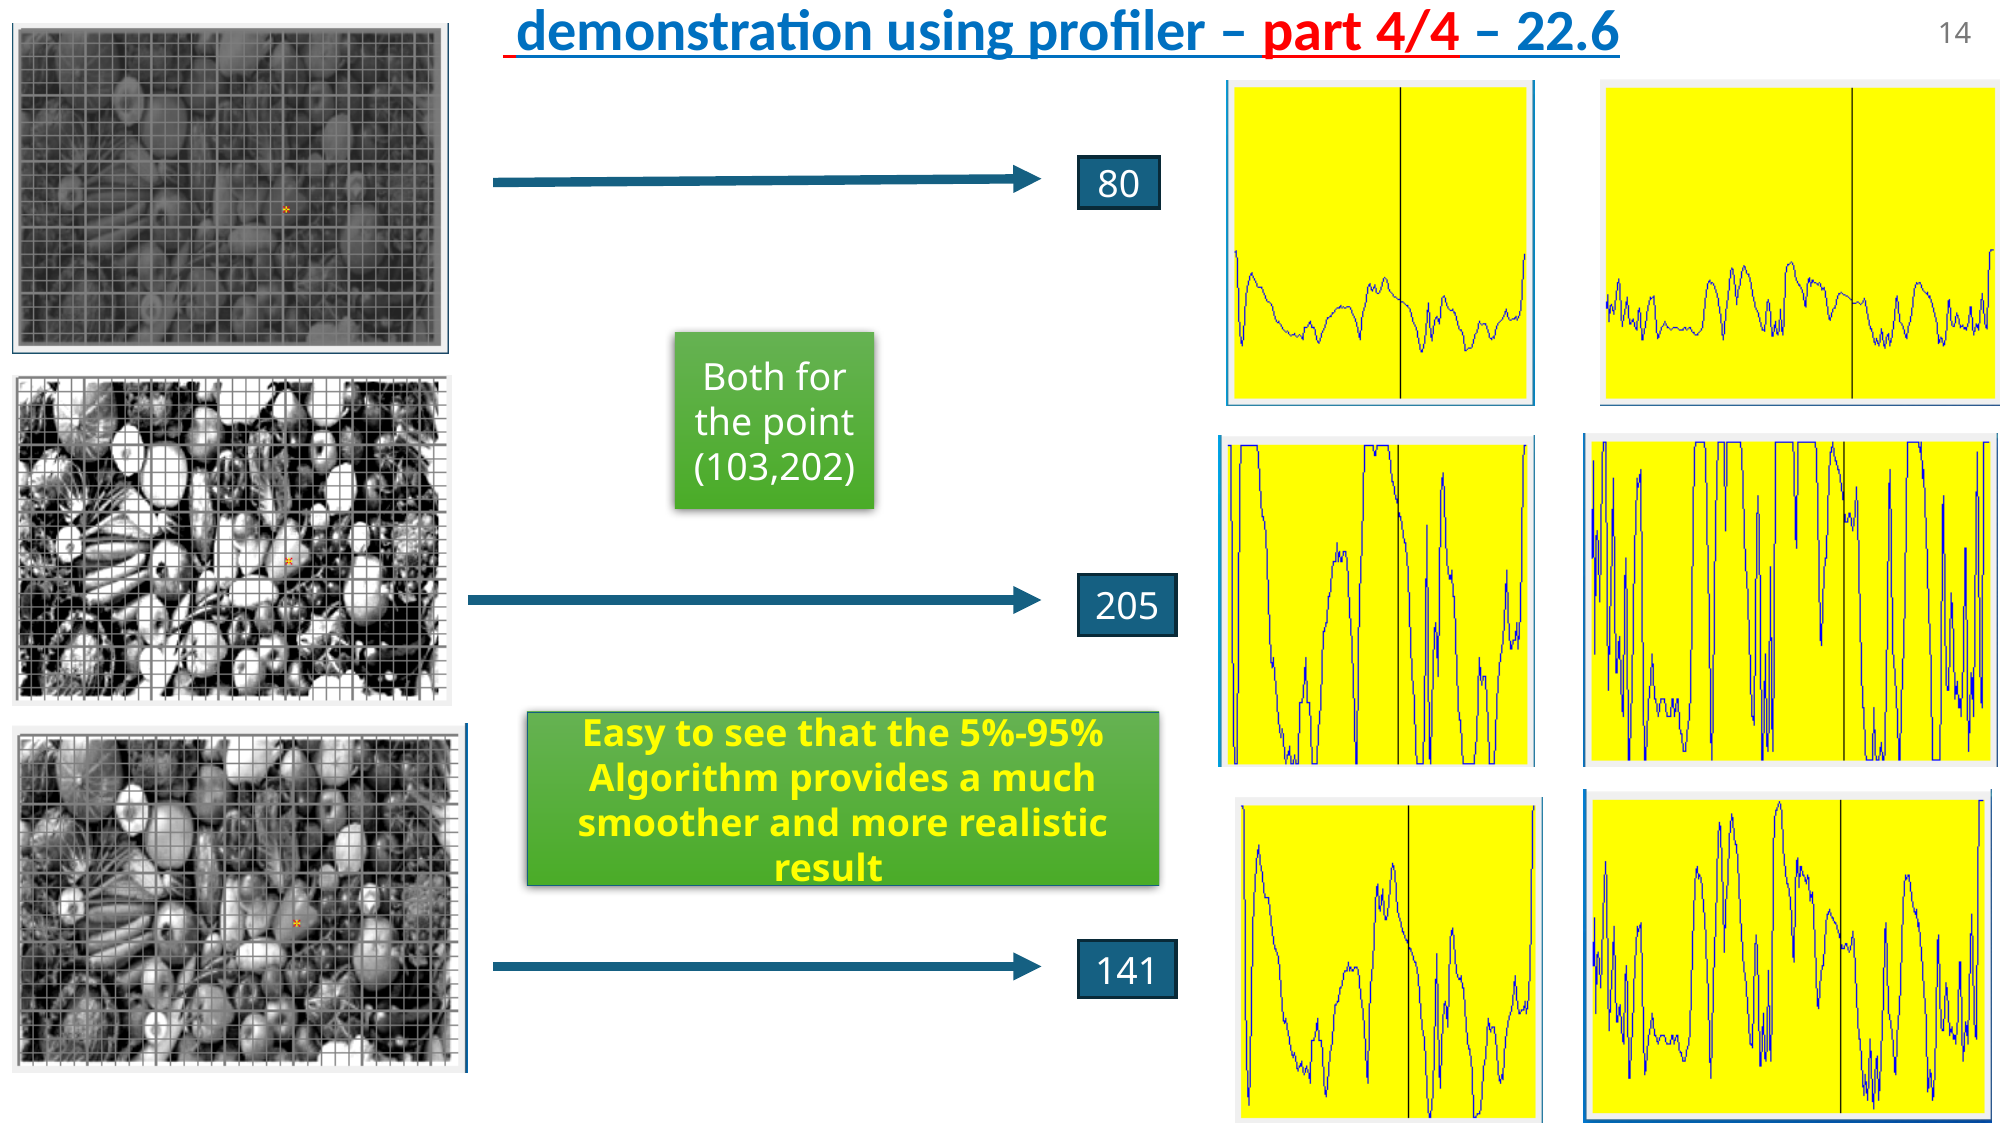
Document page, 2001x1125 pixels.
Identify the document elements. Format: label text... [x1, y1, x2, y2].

picture [11, 723, 469, 1073]
picture [1221, 435, 1535, 768]
text_box 80 [1077, 155, 1161, 210]
picture [1582, 789, 1992, 1124]
text_box Both for the point (103,202) [674, 332, 875, 509]
picture [1600, 76, 2000, 407]
picture [1228, 80, 1533, 407]
slide_number 14 [1922, 4, 2000, 65]
picture [1582, 432, 1999, 768]
text_box Easy to see that the 5%-95% Algorithm provides a much smoother and more realistic result [526, 711, 1160, 886]
picture [11, 23, 449, 355]
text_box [492, 178, 1042, 183]
text_box 205 [1077, 573, 1178, 637]
text_box 22.6 – demonstration using profiler – part 4/4 [426, 0, 1697, 70]
text_box 141 [1077, 939, 1178, 999]
picture [1235, 796, 1543, 1124]
picture [11, 375, 453, 706]
